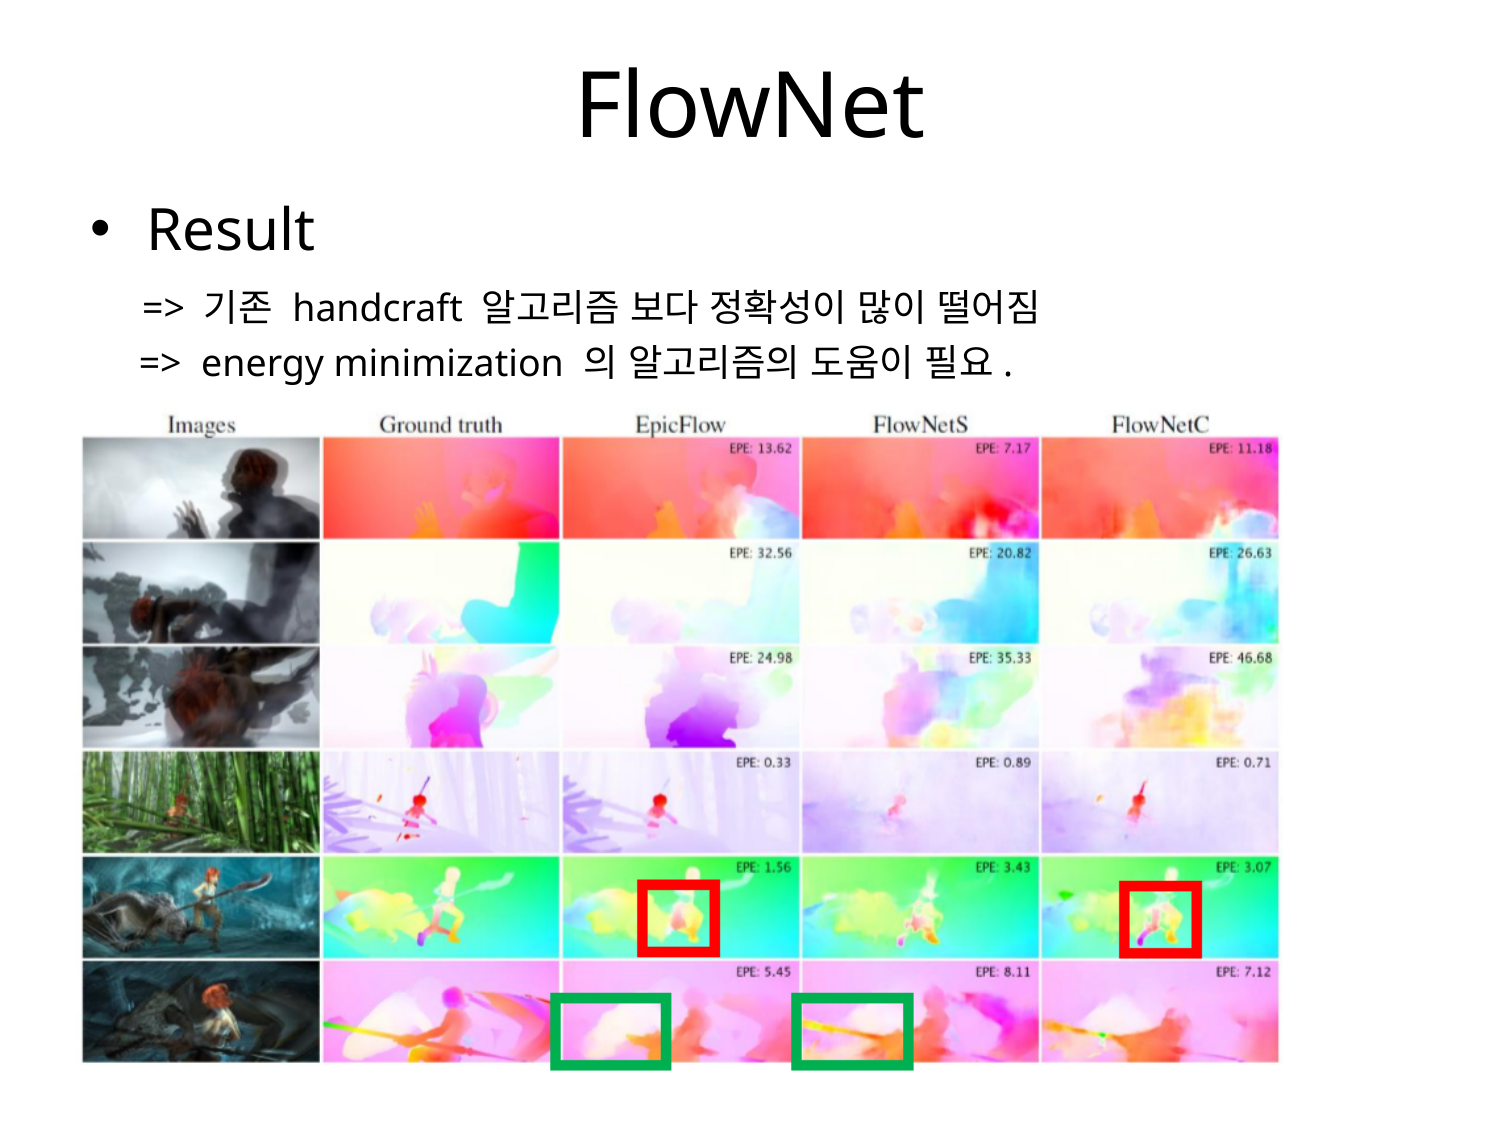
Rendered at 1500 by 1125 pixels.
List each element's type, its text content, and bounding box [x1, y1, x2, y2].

picture [74, 408, 1297, 1077]
list Result => 기존 handcraft 알고리즘 보다 정확성이 많이 떨어짐 => energy minimization 의 알고리즘의 도움이 필요. [75, 184, 1500, 927]
title FlowNet [75, 7, 1425, 195]
